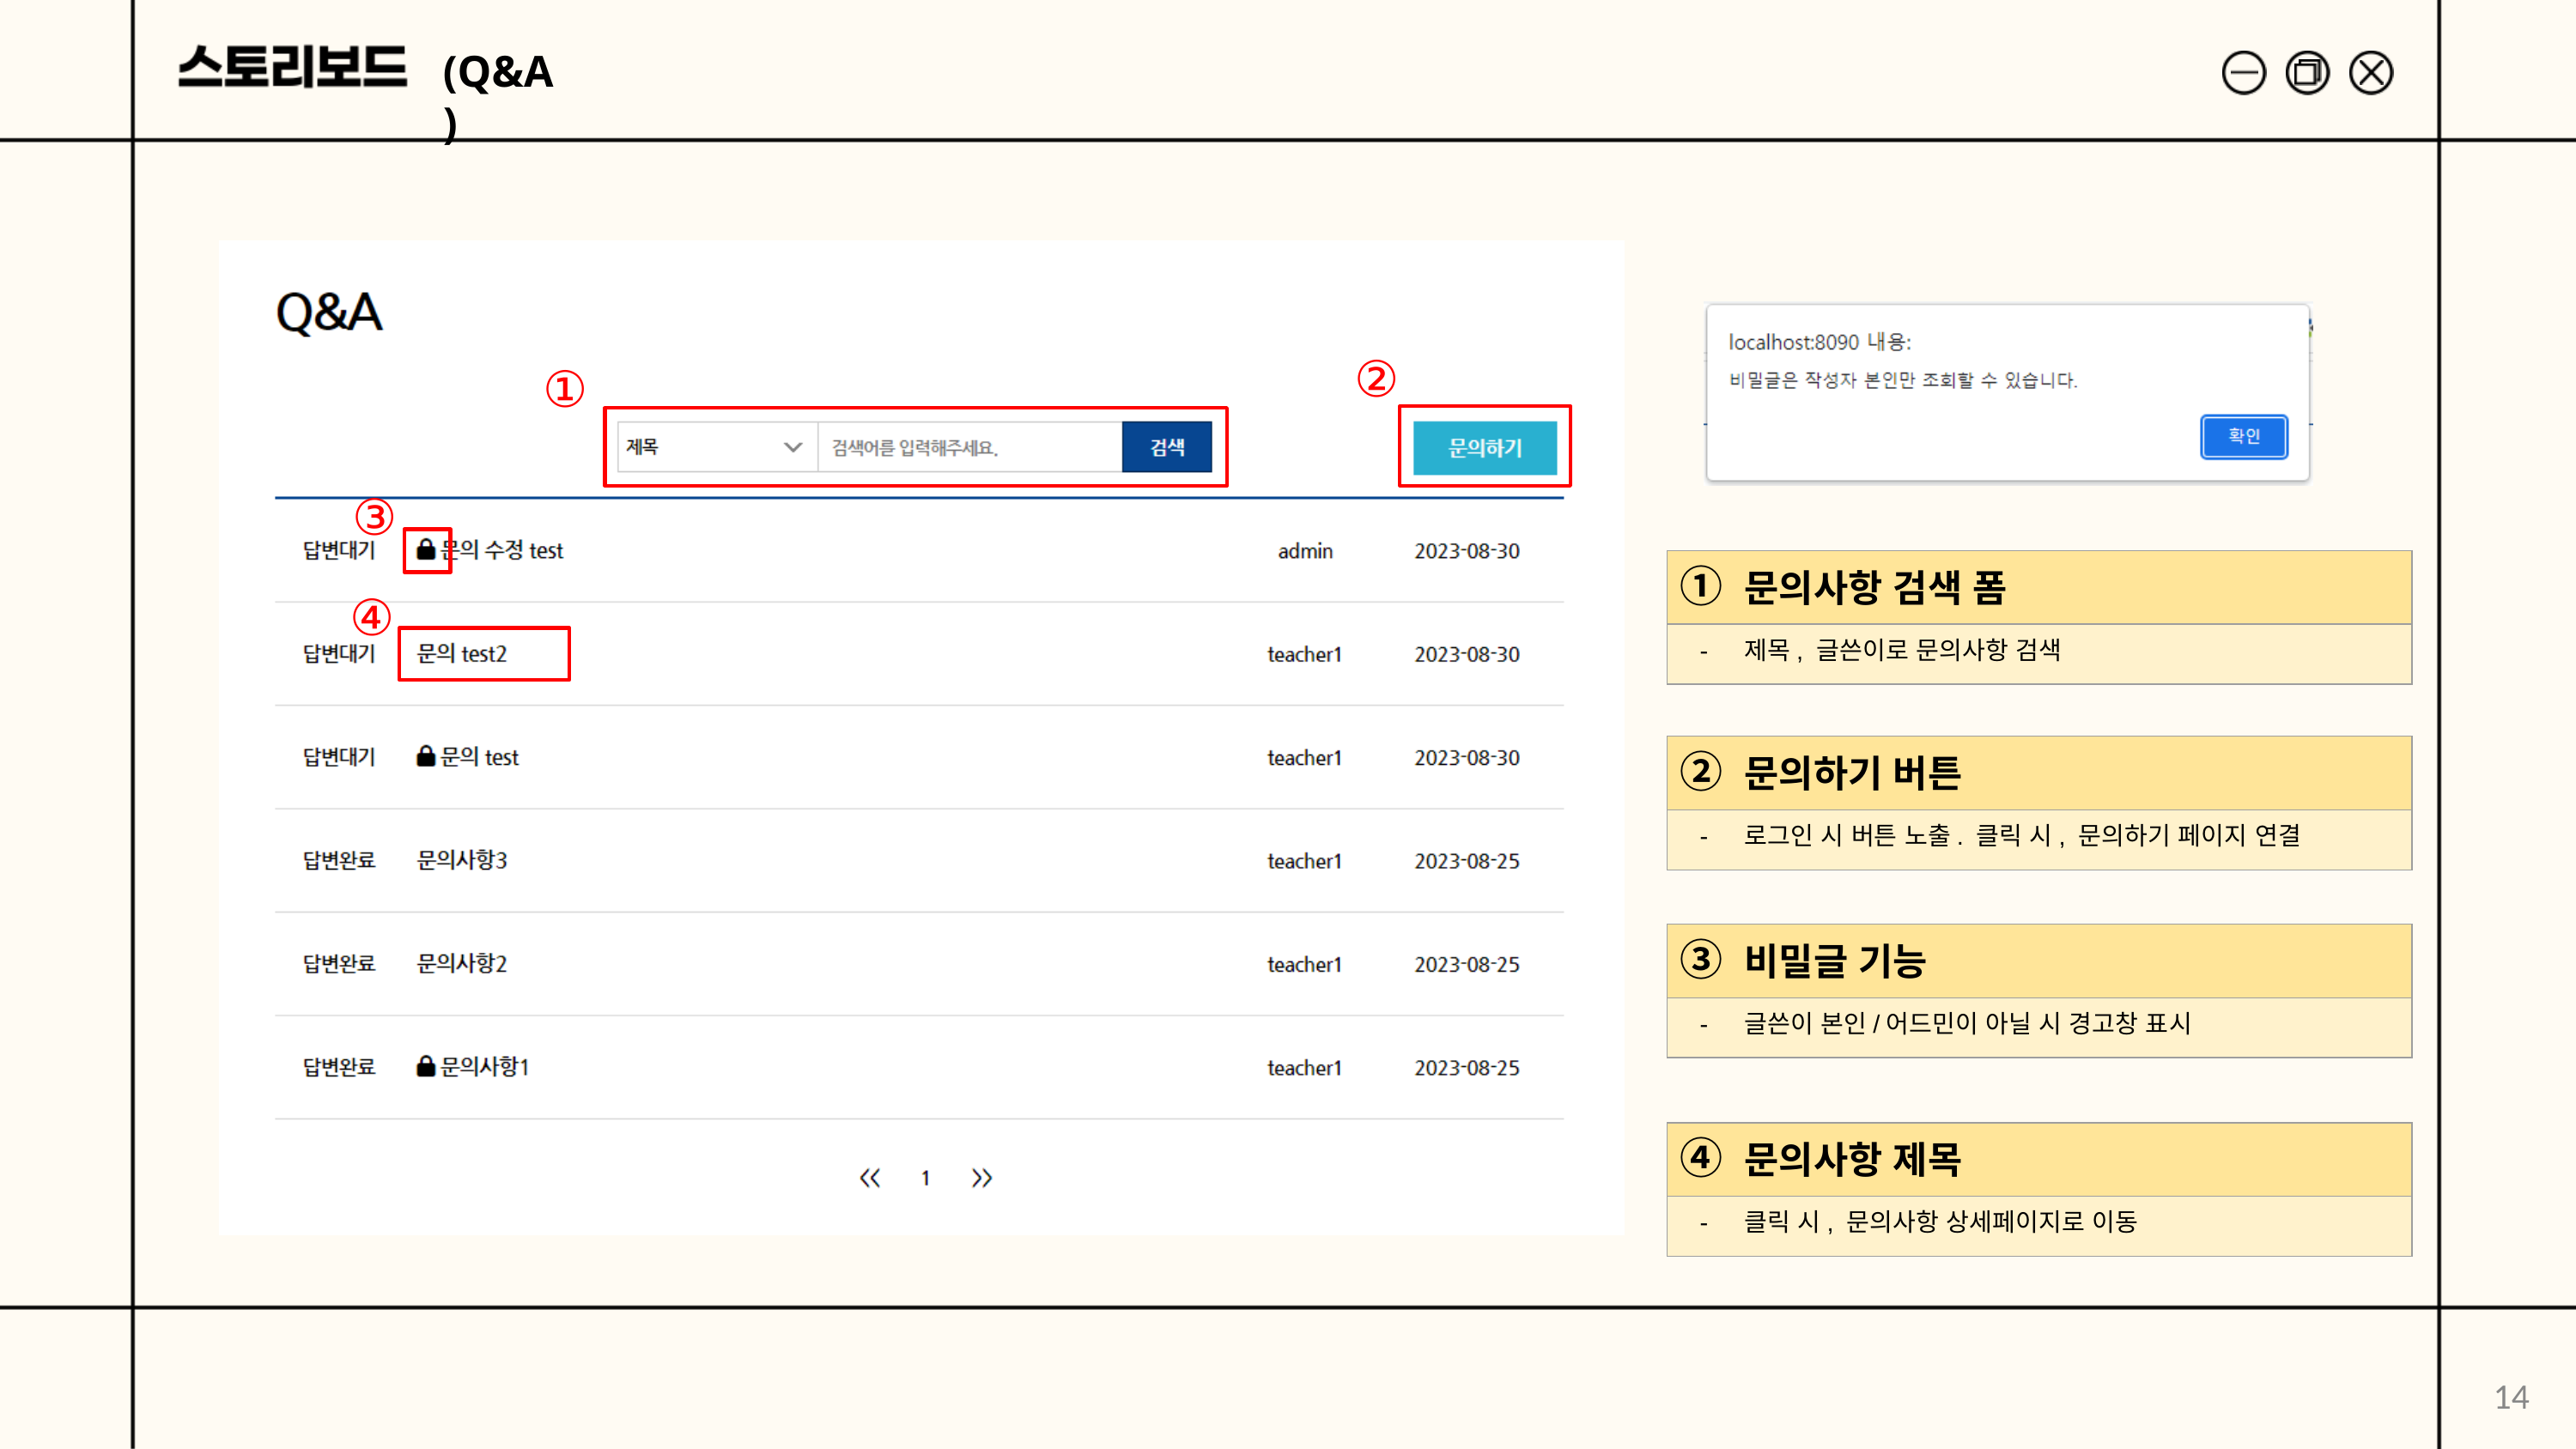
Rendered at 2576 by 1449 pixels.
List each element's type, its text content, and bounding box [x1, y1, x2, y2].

picture [0, 0, 2576, 1448]
slide_number ‹#› [2242, 1369, 2543, 1422]
table_cell 클릭 시, 문의사항 상세페이지로 이동 [1668, 1197, 2411, 1256]
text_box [2221, 50, 2267, 95]
table_cell 글쓴이 본인/어드민이 아닐 시 경고창 표시 [1668, 998, 2411, 1057]
picture [2433, 1422, 2445, 1449]
table_header ② 문의하기 버튼 [1668, 737, 2411, 809]
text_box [2349, 50, 2394, 95]
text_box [2286, 50, 2330, 95]
text_box (Q&A) [462, 38, 570, 132]
table_header ① 문의사항 검색 폼 [1668, 551, 2411, 623]
table_header ④ 문의사항 제목 [1668, 1124, 2411, 1196]
table_cell 로그인 시 버튼 노출. 클릭 시, 문의하기 페이지 연결 [1668, 810, 2411, 870]
table_cell 제목, 글쓴이로 문의사항 검색 [1668, 625, 2411, 683]
table_header ③ 비밀글 기능 [1668, 925, 2411, 997]
